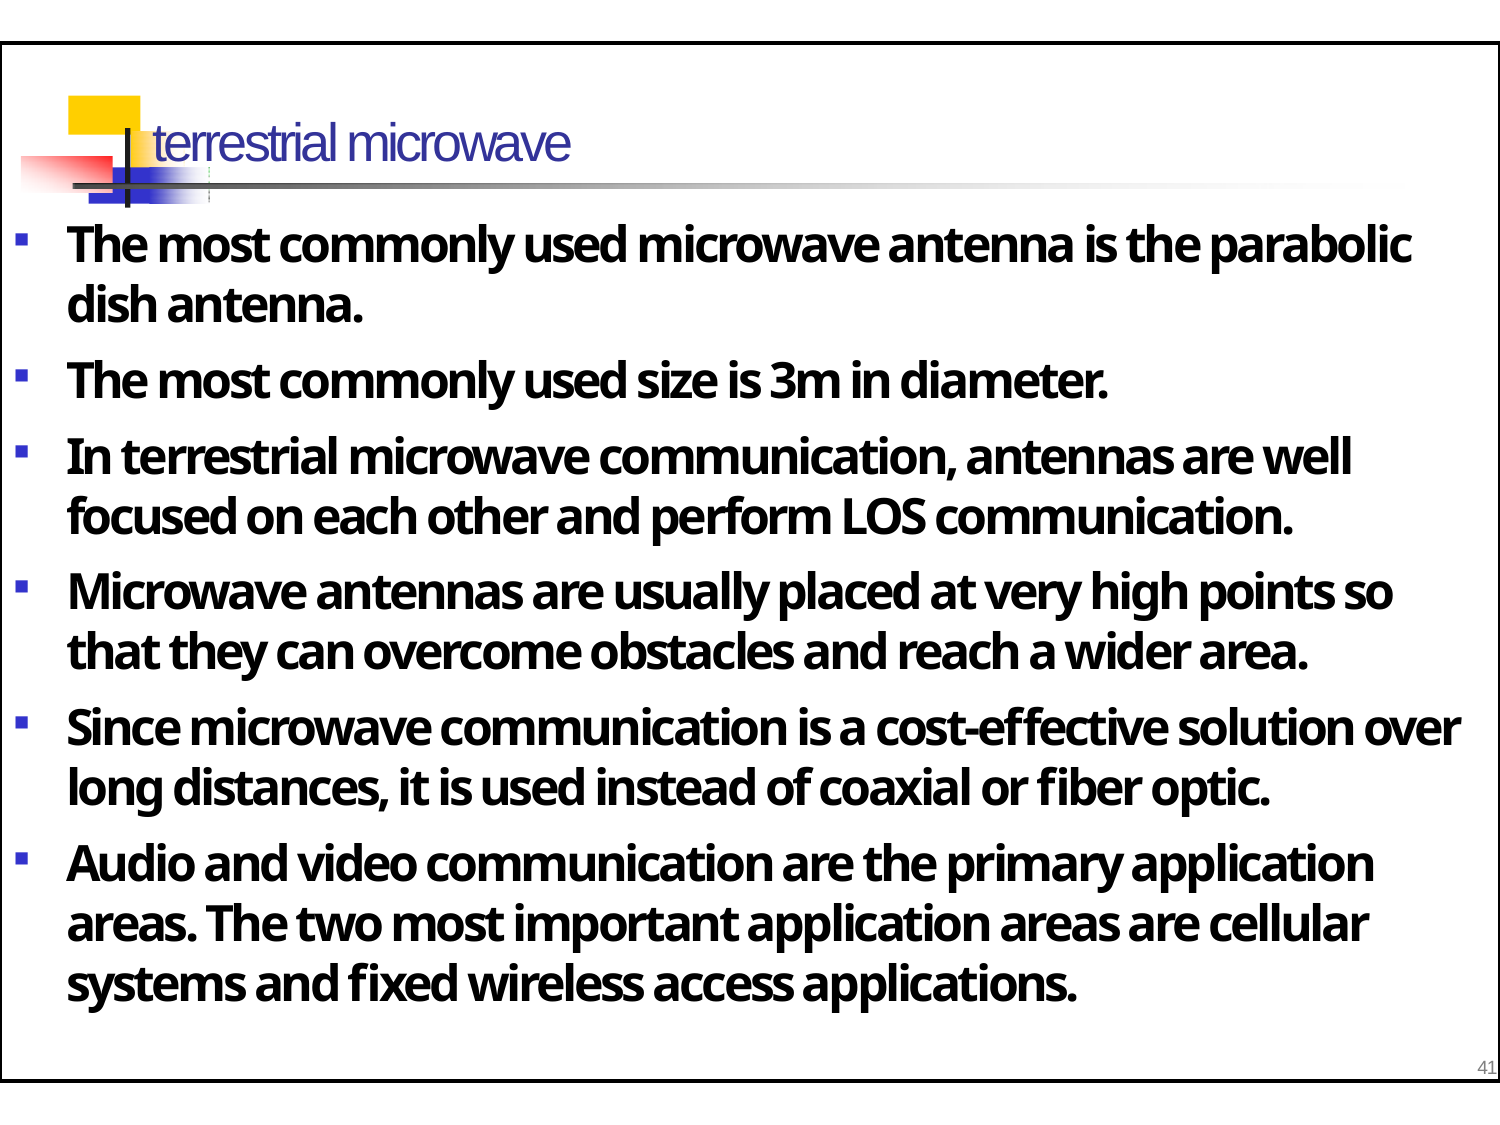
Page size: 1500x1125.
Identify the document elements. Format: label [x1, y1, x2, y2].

text_box [20, 127, 1423, 208]
text_box [0, 43, 1500, 1082]
